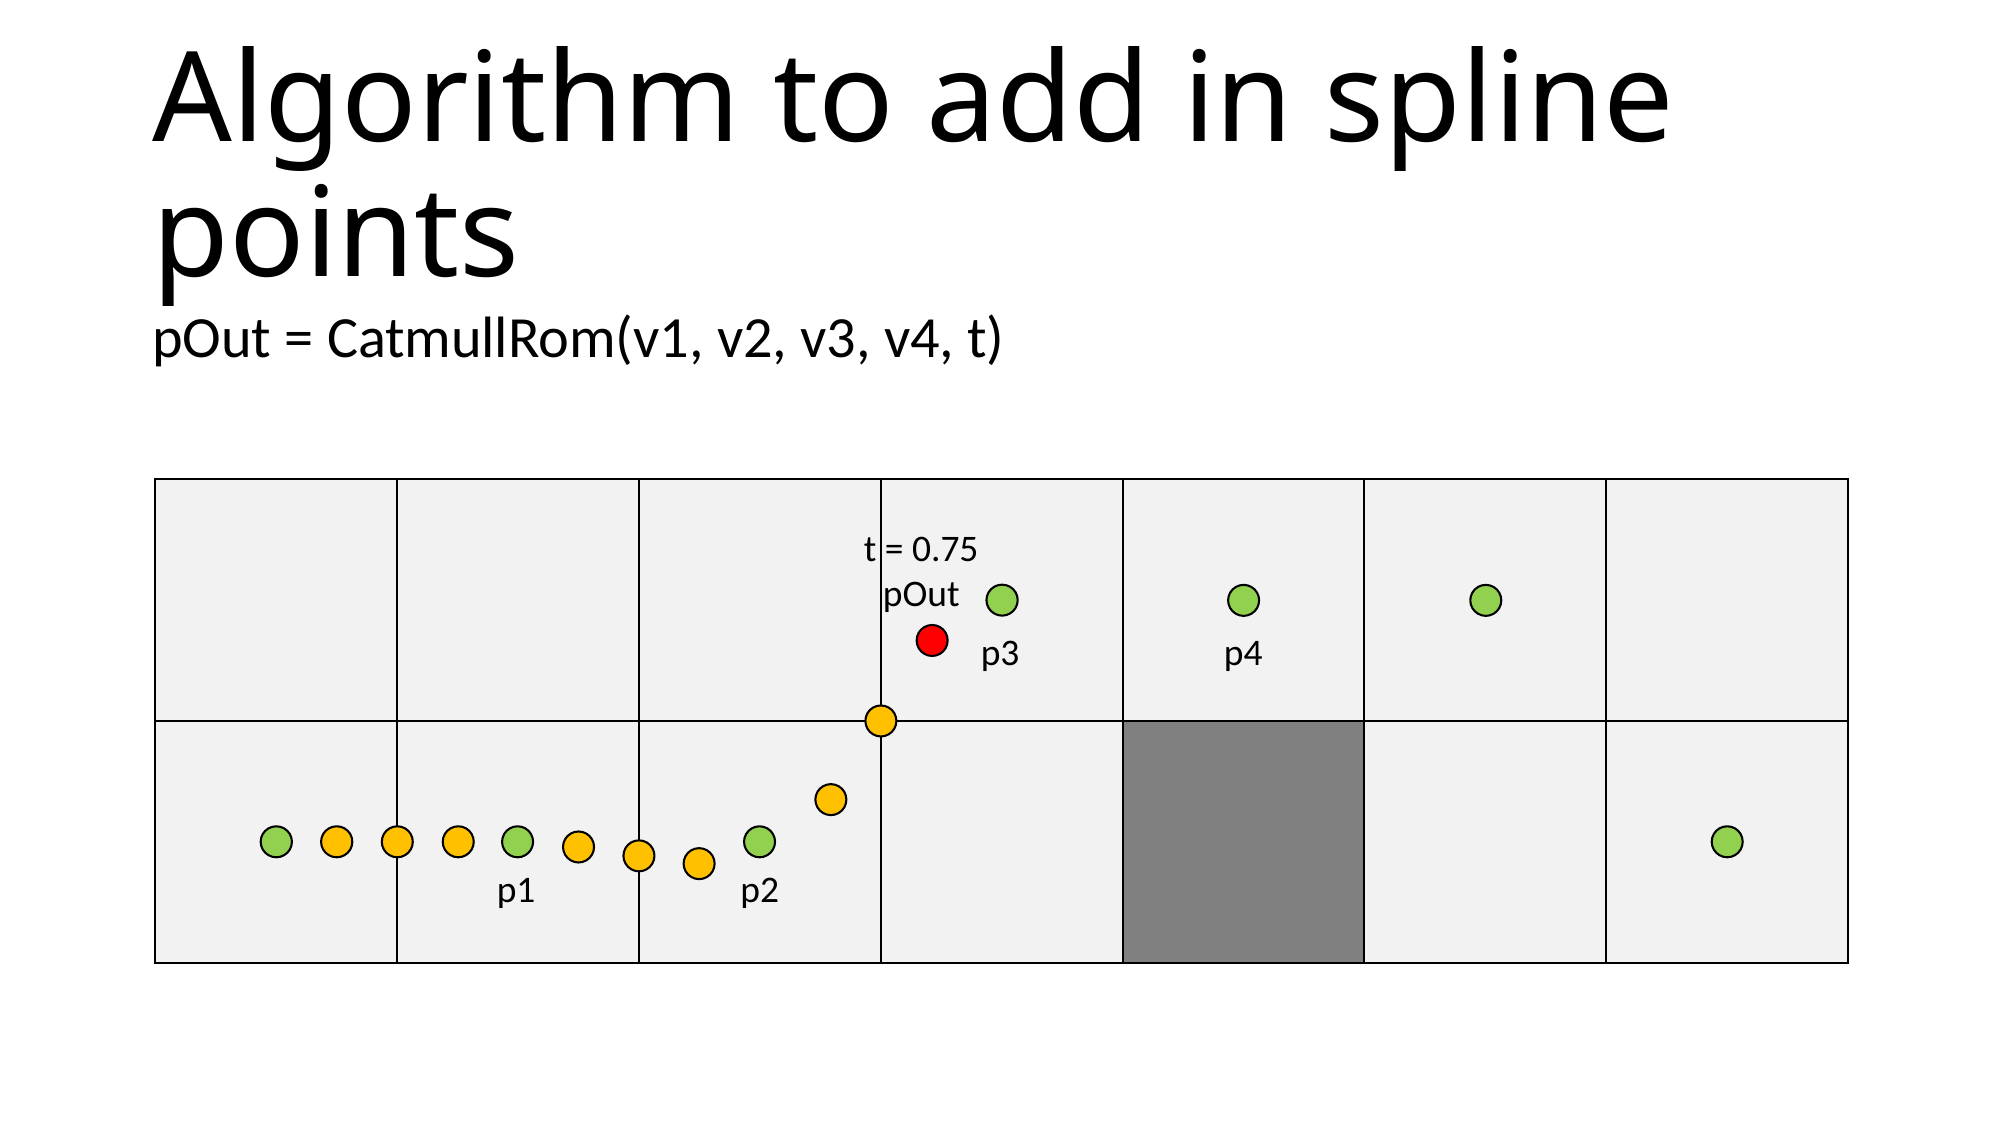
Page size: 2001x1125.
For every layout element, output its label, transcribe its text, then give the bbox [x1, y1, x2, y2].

text_box [441, 825, 475, 859]
list pOut = CatmullRom(v1, v2, v3, v4, t) [137, 299, 1863, 1014]
text_box [396, 722, 638, 964]
text_box [380, 825, 414, 859]
text_box [1363, 478, 1605, 722]
text_box [1122, 722, 1363, 964]
text_box p1 [482, 857, 551, 917]
text_box [154, 722, 396, 964]
text_box [682, 847, 716, 881]
text_box [320, 825, 354, 859]
text_box [501, 825, 535, 857]
text_box [742, 825, 777, 857]
text_box [814, 783, 848, 817]
text_box [396, 478, 638, 722]
text_box p2 [725, 857, 794, 917]
text_box [1605, 720, 1849, 964]
text_box [880, 478, 1122, 722]
text_box [622, 839, 656, 873]
text_box [1363, 722, 1605, 964]
text_box [1605, 478, 1849, 720]
title Algorithm to add in spline points [137, 59, 1863, 278]
text_box [638, 722, 880, 964]
text_box [880, 722, 1122, 964]
text_box [1227, 583, 1261, 617]
text_box [1710, 825, 1744, 859]
text_box [561, 830, 596, 864]
text_box [154, 478, 396, 722]
text_box [638, 478, 880, 722]
text_box [1469, 583, 1503, 617]
text_box [915, 623, 949, 658]
text_box p4 [1209, 621, 1278, 681]
text_box [994, 583, 1019, 617]
text_box [259, 825, 293, 859]
text_box p3 [966, 621, 1035, 681]
text_box [864, 704, 898, 738]
text_box t = 0.75 pOut [849, 516, 994, 622]
text_box [1122, 478, 1363, 722]
